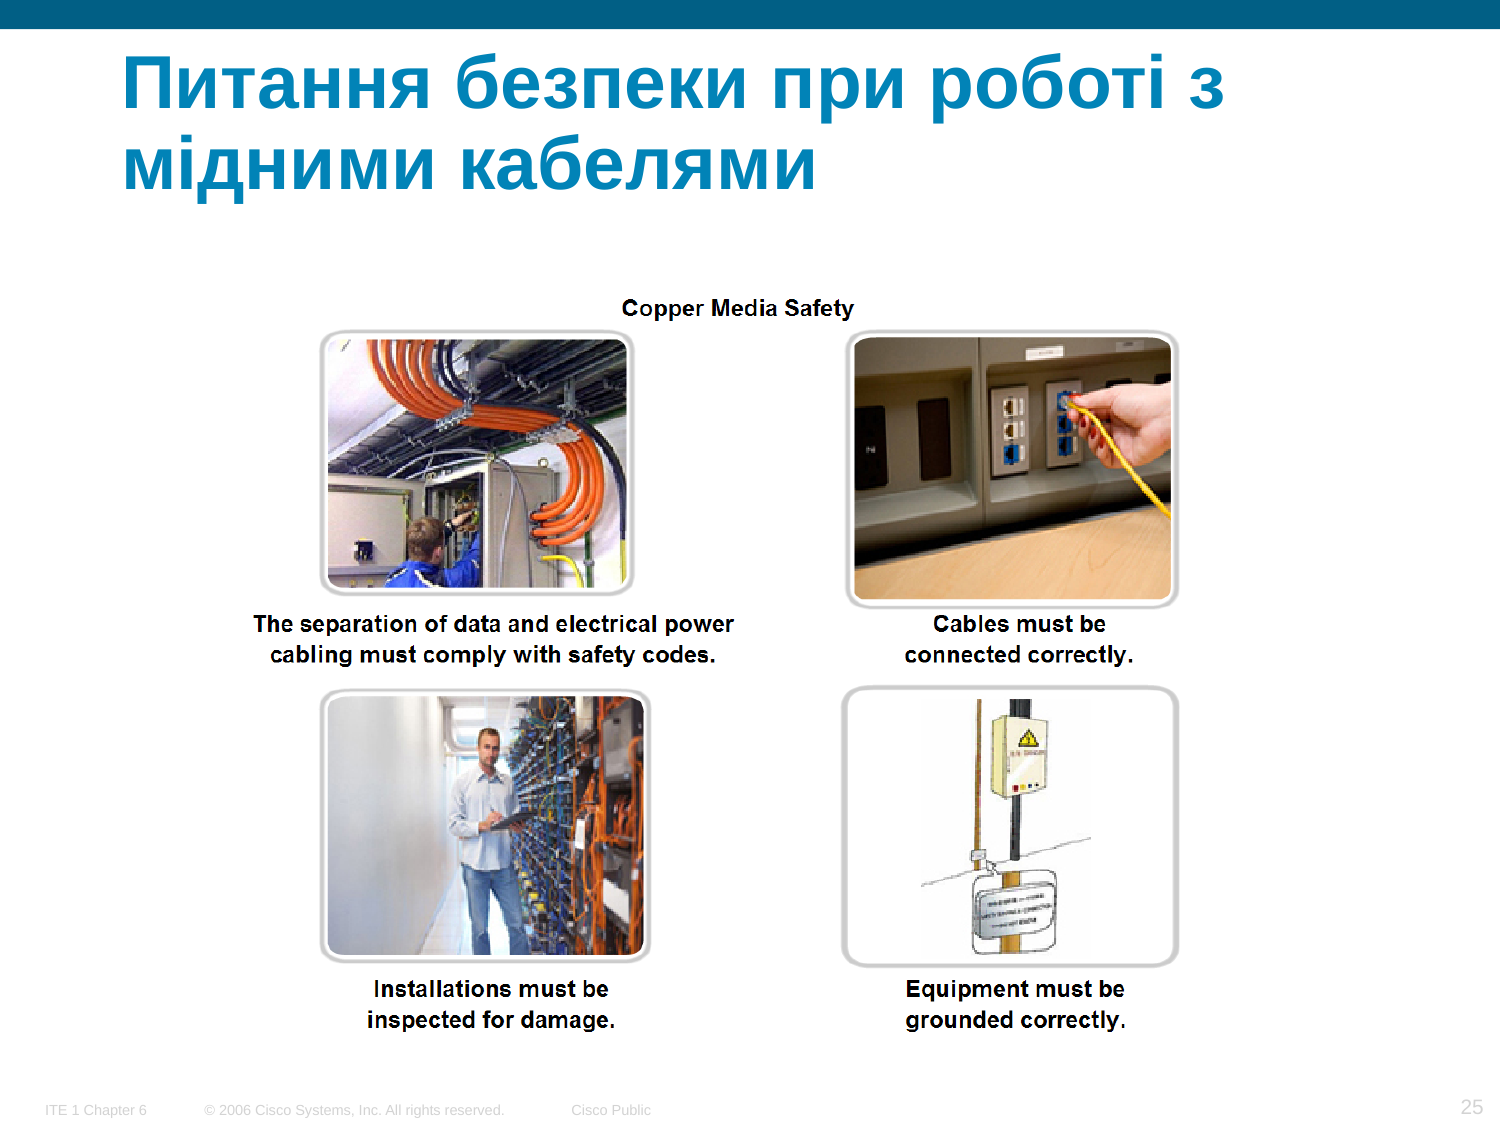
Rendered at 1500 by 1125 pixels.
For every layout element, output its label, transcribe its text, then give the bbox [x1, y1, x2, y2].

picture [245, 277, 1189, 1040]
title Питання безпеки при роботі з мідними кабелями [107, 75, 1444, 213]
